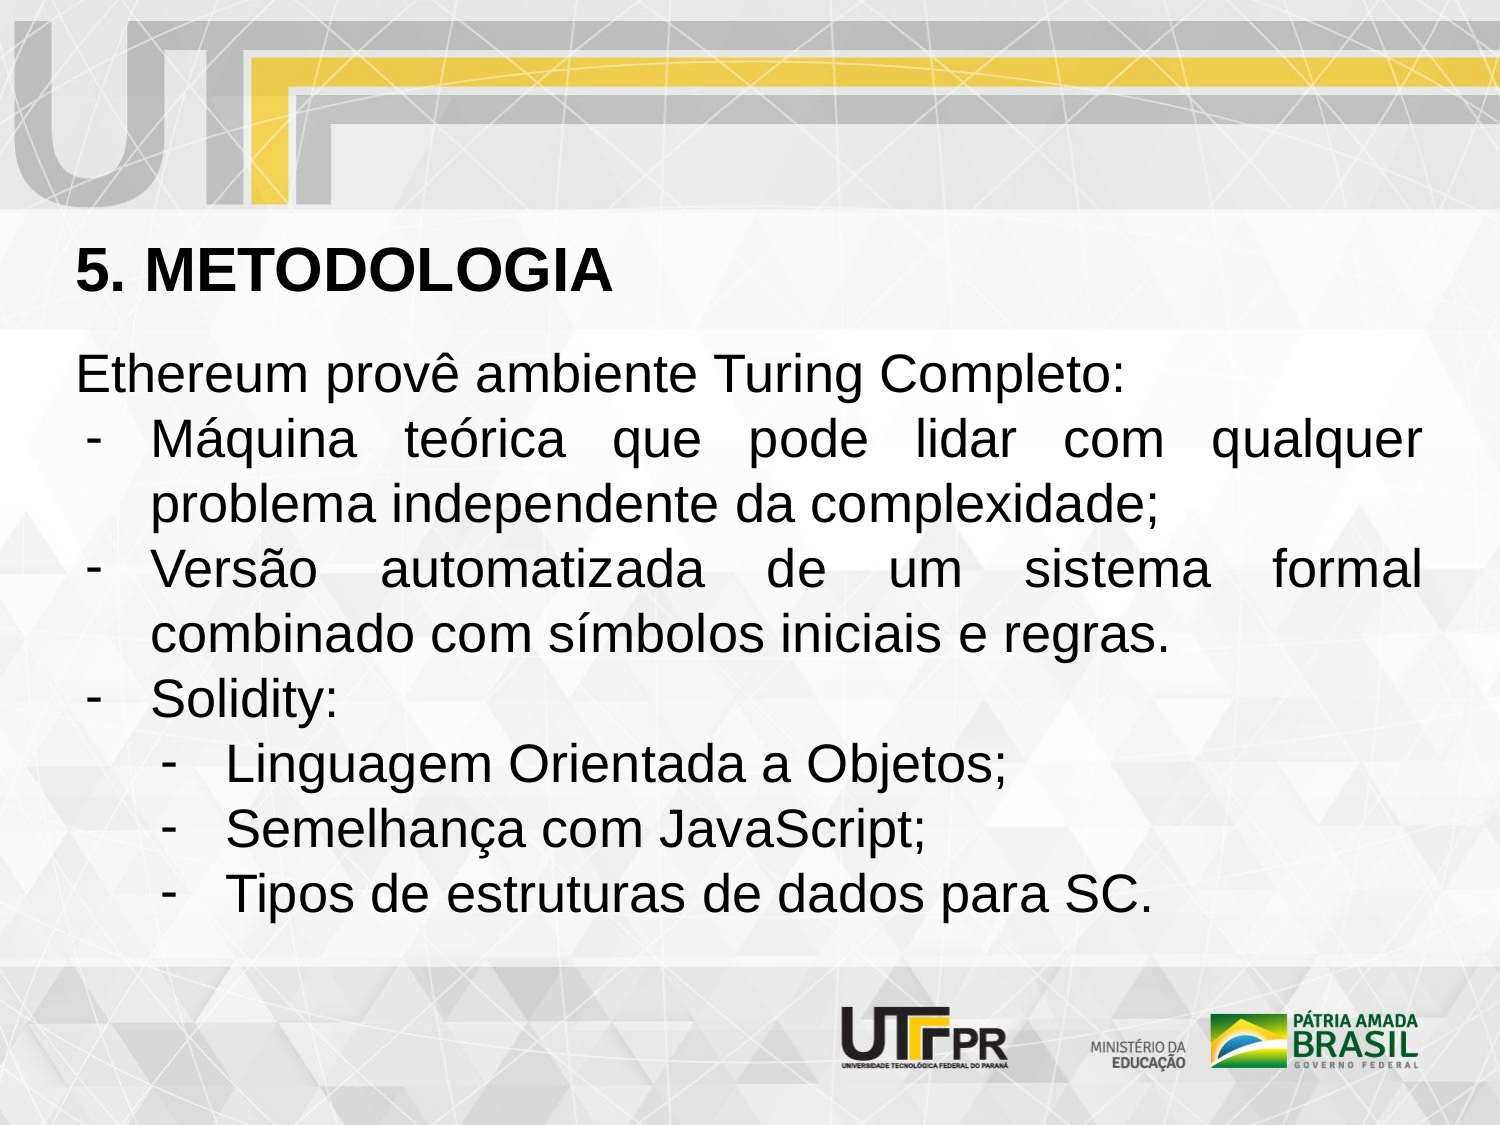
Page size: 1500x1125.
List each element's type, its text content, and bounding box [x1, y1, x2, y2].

picture [0, 0, 1500, 1125]
subtitle Ethereum provê ambiente Turing Completo: Máquina teórica que pode lidar com qualquer problema independente da complexidade; Versão automatizada de um sistema formal combinado com símbolos iniciais e regras. Solidity: Linguagem Orientada a Objetos; Semelhança com JavaScript; Tipos de estruturas de dados para SC. [75, 338, 1425, 960]
title 5. METODOLOGIA [75, 211, 1425, 321]
